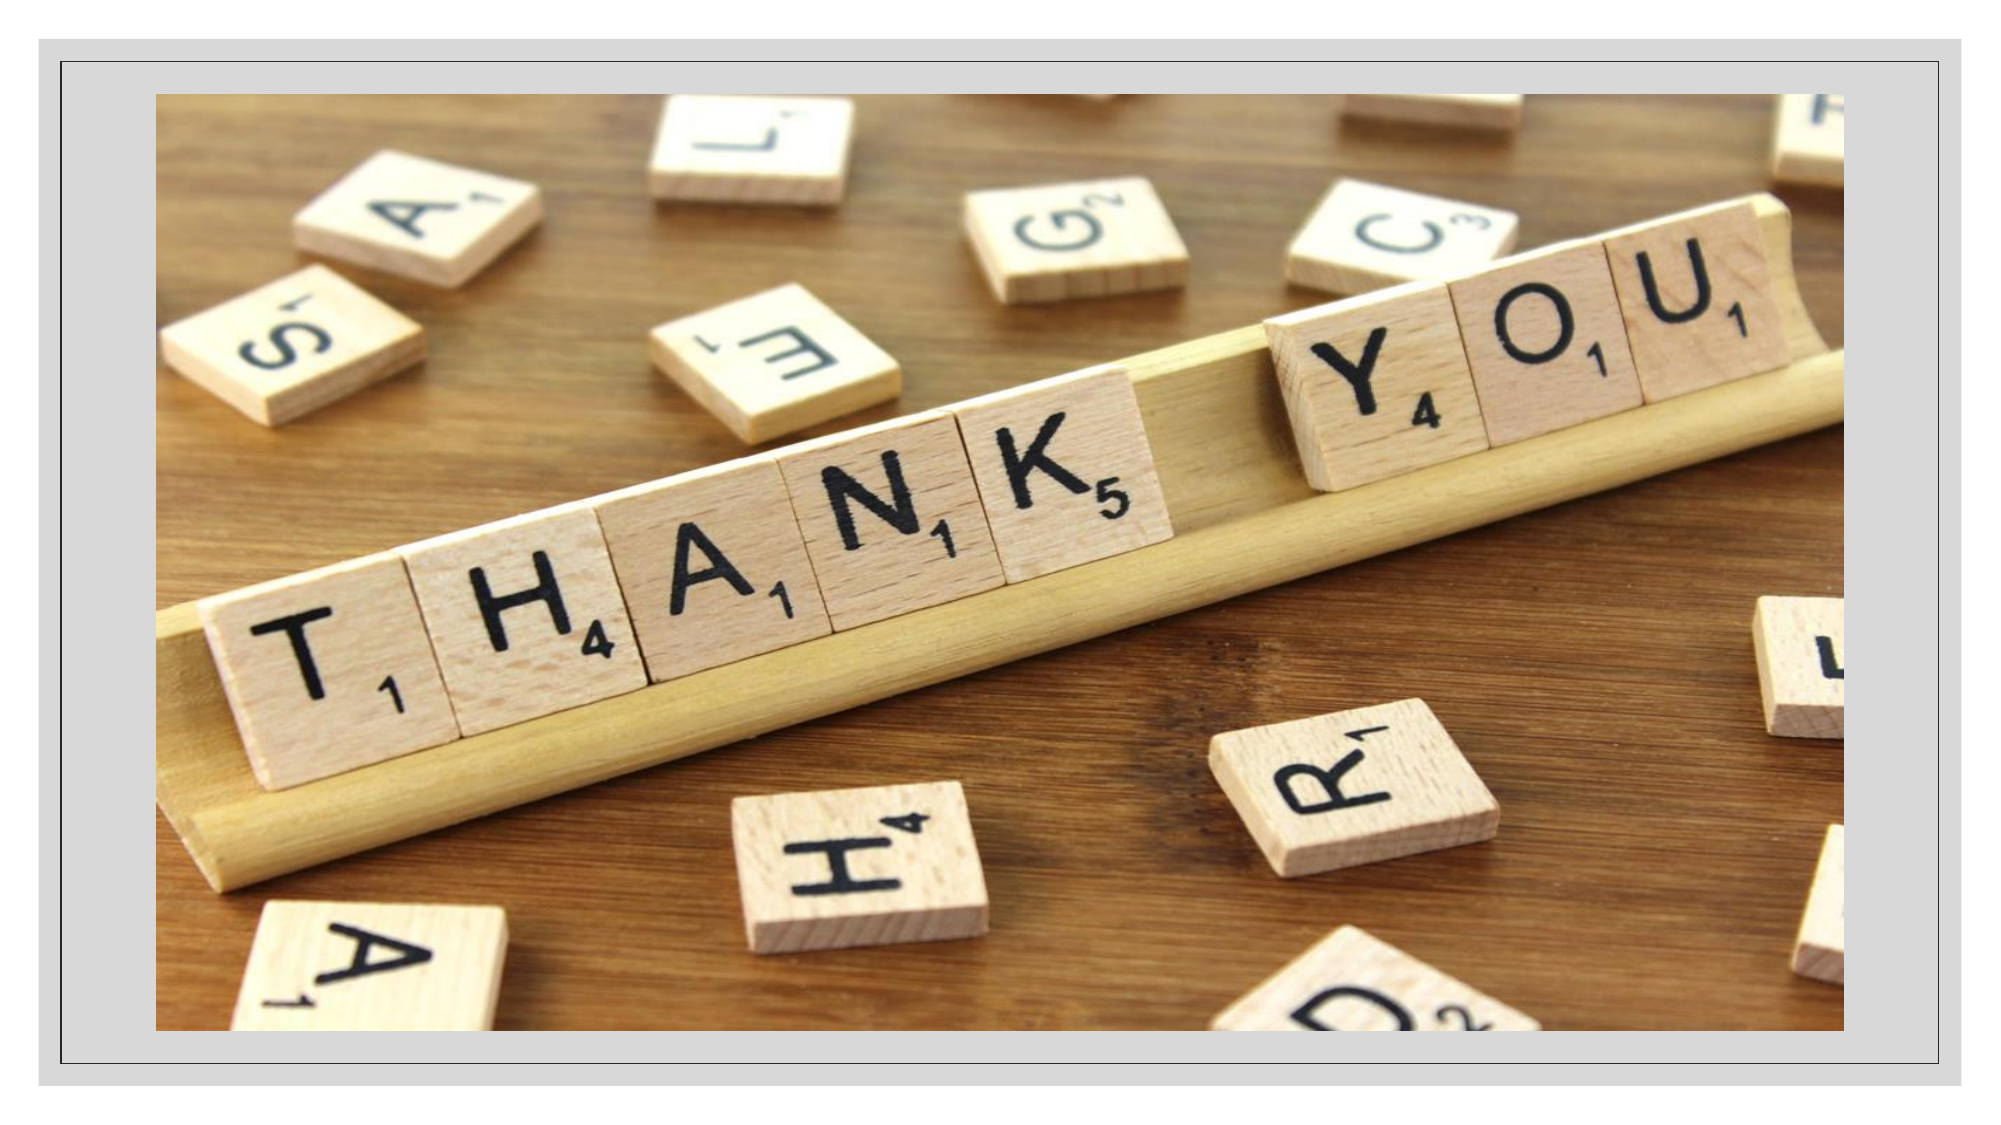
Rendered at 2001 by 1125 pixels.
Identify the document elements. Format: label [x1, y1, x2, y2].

picture [156, 94, 1844, 1031]
